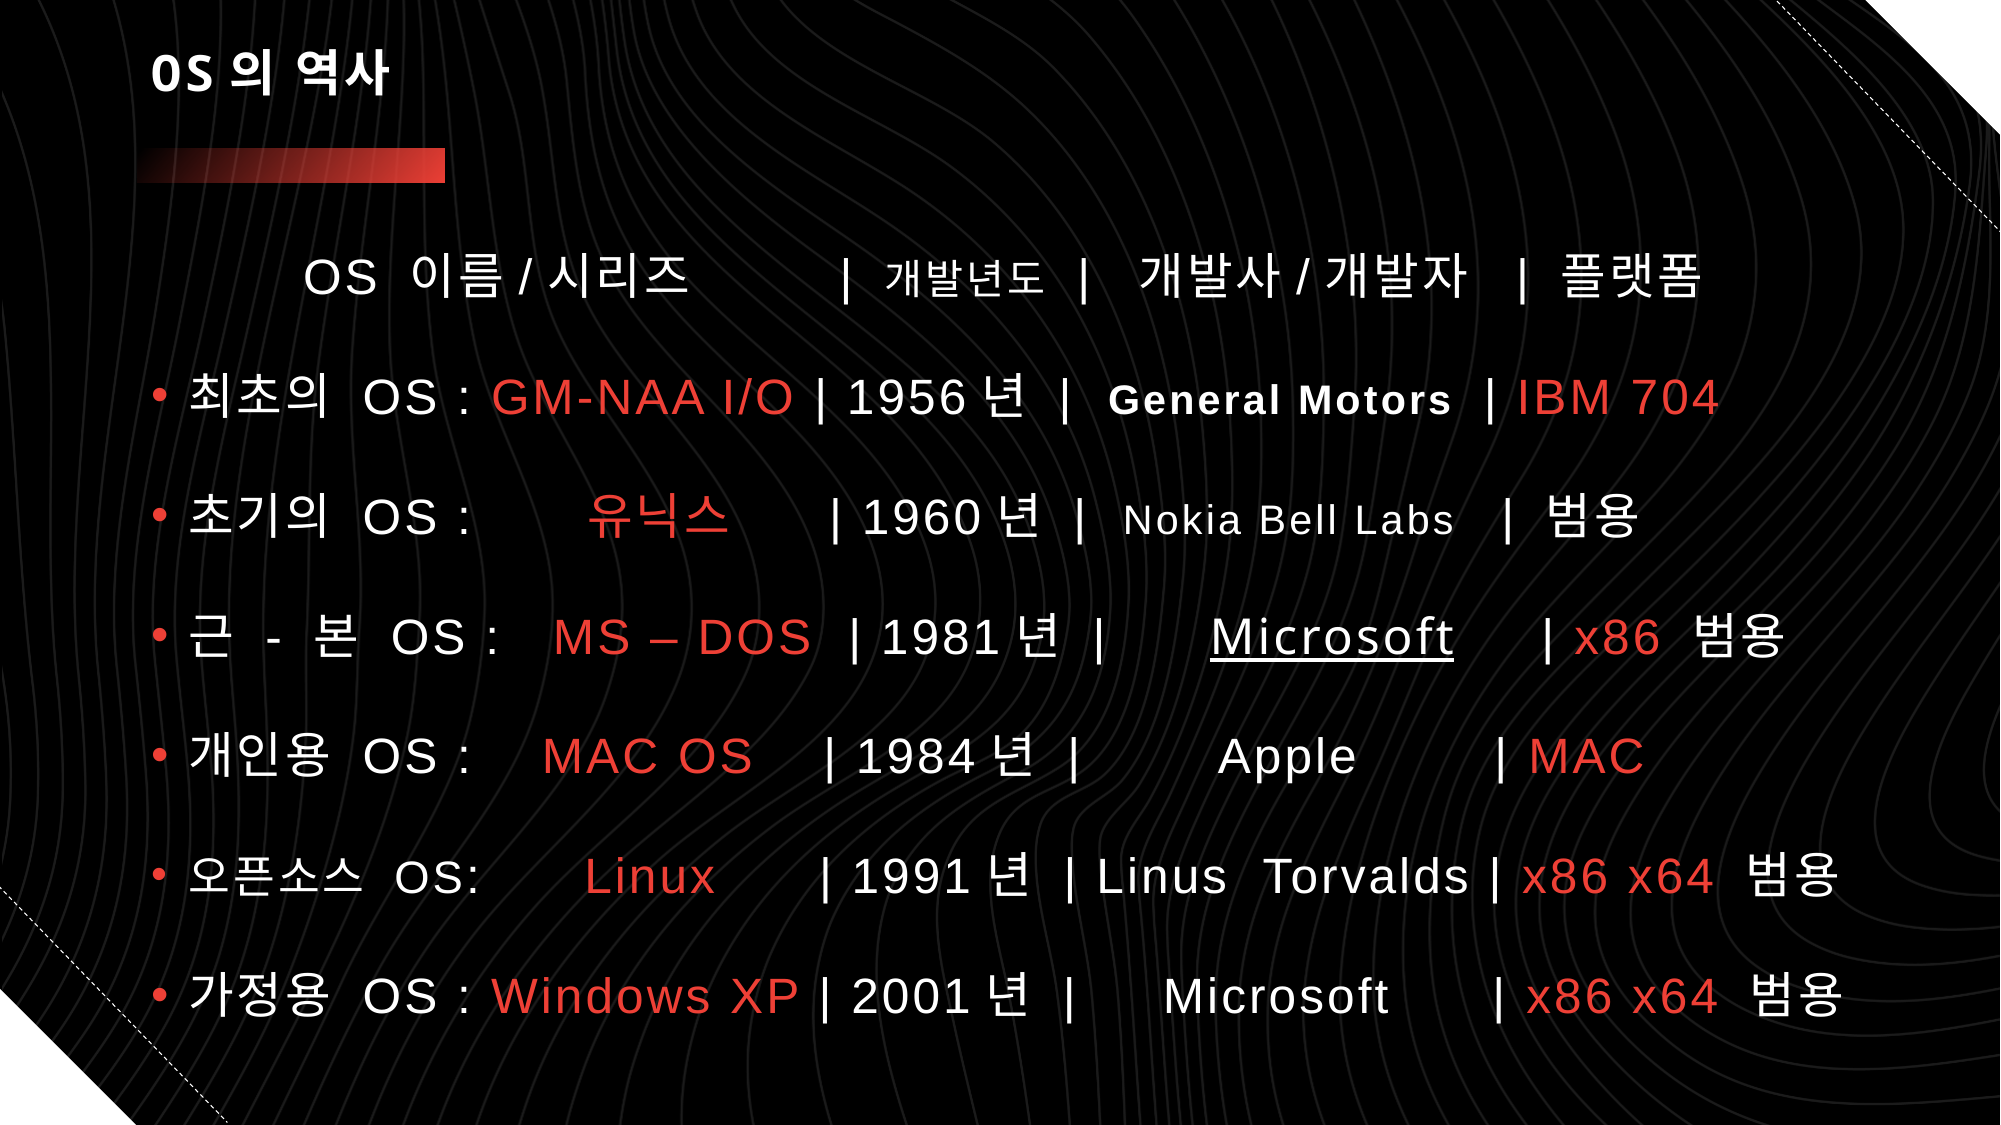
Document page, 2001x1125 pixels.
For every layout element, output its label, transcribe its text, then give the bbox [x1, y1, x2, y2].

list OS 이름/시리즈 | 개발년도 | 개발사/개발자 | 플랫폼 최초의 OS : GM-NAA I/O | 1956년 | General Motors | IBM 704 초기의 OS : 유닉스 | 1960년 | Nokia Bell Labs | 범용 근 - 본 OS : MS – DOS | 1981년 | Microsoft | x86 범용 개인용 OS : MAC OS | 1984년 | Apple | MAC 오픈소스 OS: Linux | 1991년 | Linus Torvalds | x86 x64 범용 가정용 OS : Windows XP | 2001년 | Microsoft | x86 x64 범용 [136, 207, 1864, 1098]
title OS의 역사 [136, 27, 1863, 124]
